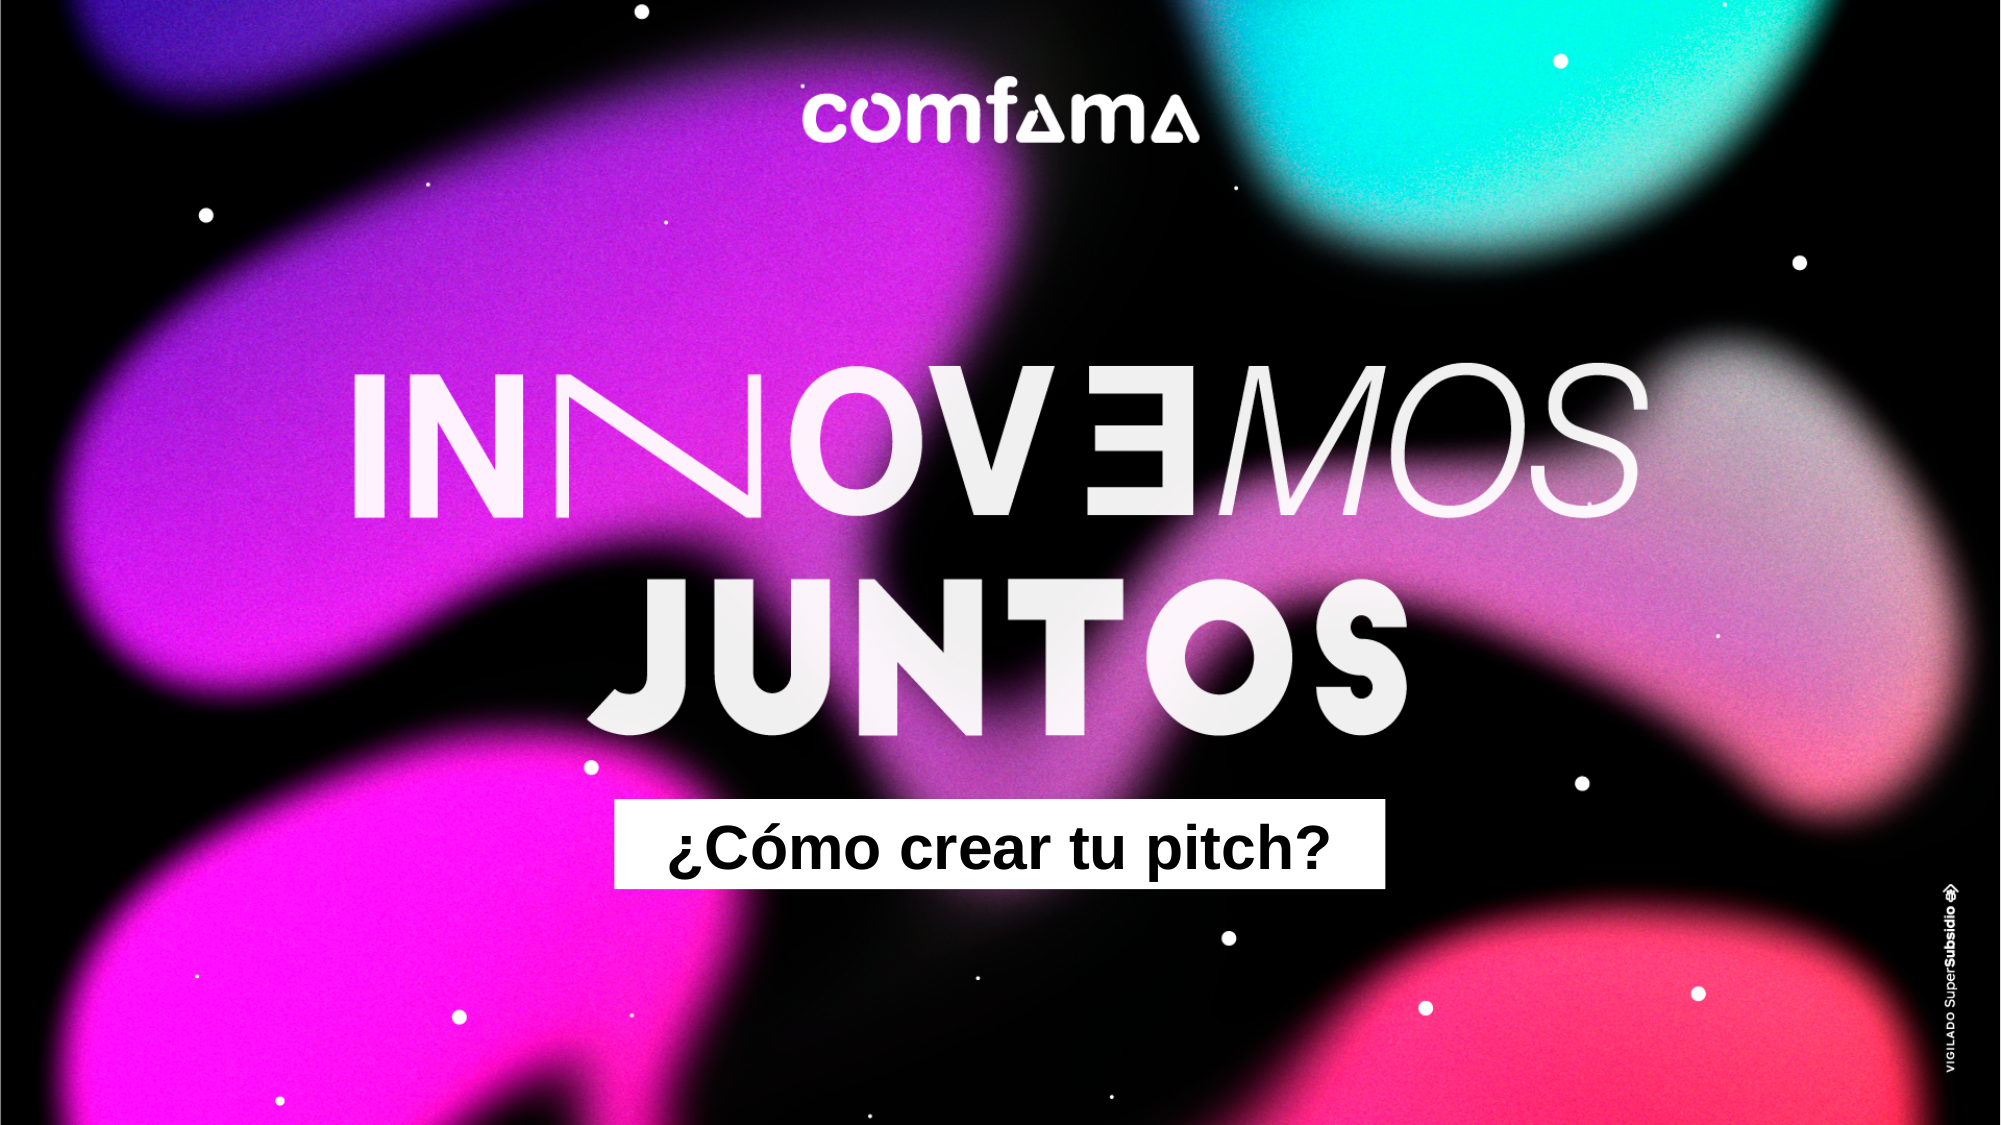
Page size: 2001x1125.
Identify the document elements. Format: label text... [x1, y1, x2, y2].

text_box ¿Cómo crear tu pitch? [614, 799, 1386, 890]
picture [0, 0, 2001, 1125]
